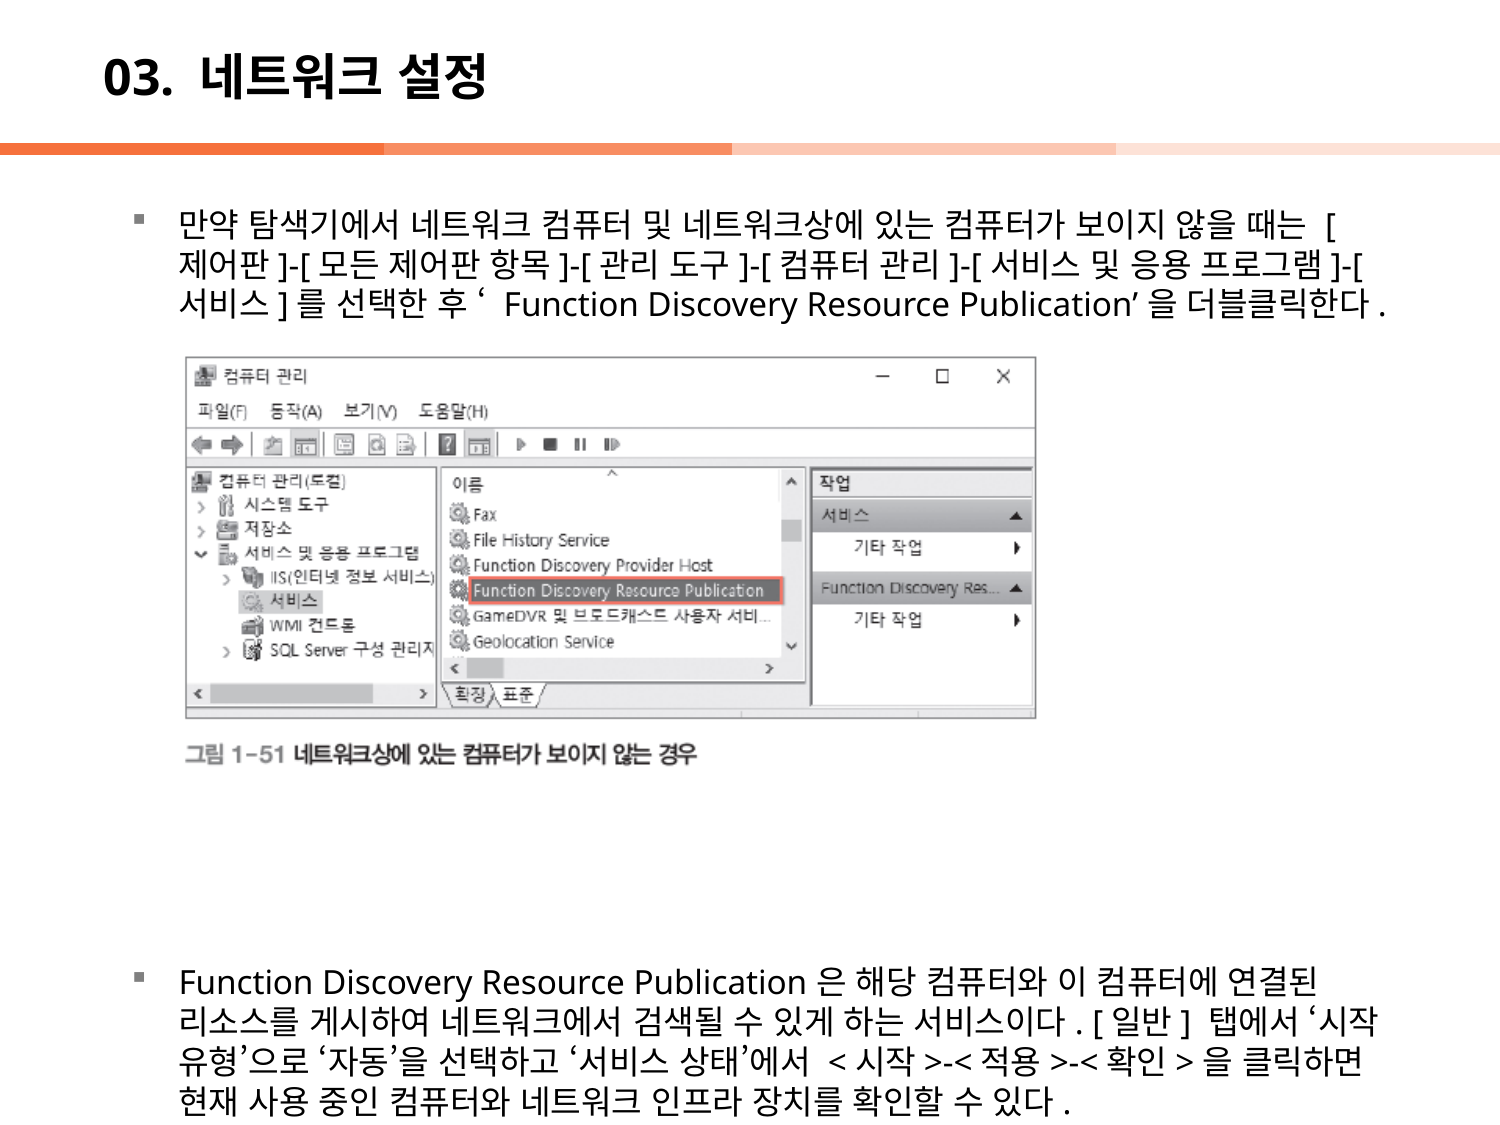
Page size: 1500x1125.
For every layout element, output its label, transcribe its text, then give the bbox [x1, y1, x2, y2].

list 만약 탐색기에서 네트워크 컴퓨터 및 네트워크상에 있는 컴퓨터가 보이지 않을 때는 [제어판]-[모든 제어판 항목]-[관리 도구]-[컴퓨터 관리]-[서비스 및 응용 프로그램]-[서비스]를 선택한 후 ‘ Function Discovery Resource Publication’을 더블클릭한다. Function Discovery Resource Publication은 해당 컴퓨터와 이 컴퓨터에 연결된 리소스를 게시하여 네트워크에서 검색될 수 있게 하는 서비스이다. [일반] 탭에서 ‘시작 유형’으로 ‘자동’을 선택하고 ‘서비스 상태’에서 <시작>-<적용>-<확인>을 클릭하면 현재 사용 중인 컴퓨터와 네트워크 인프라 장치를 확인할 수 있다. [88, 196, 1436, 1083]
title 03. 네트워크 설정 [88, 30, 1330, 121]
picture [173, 349, 1046, 771]
